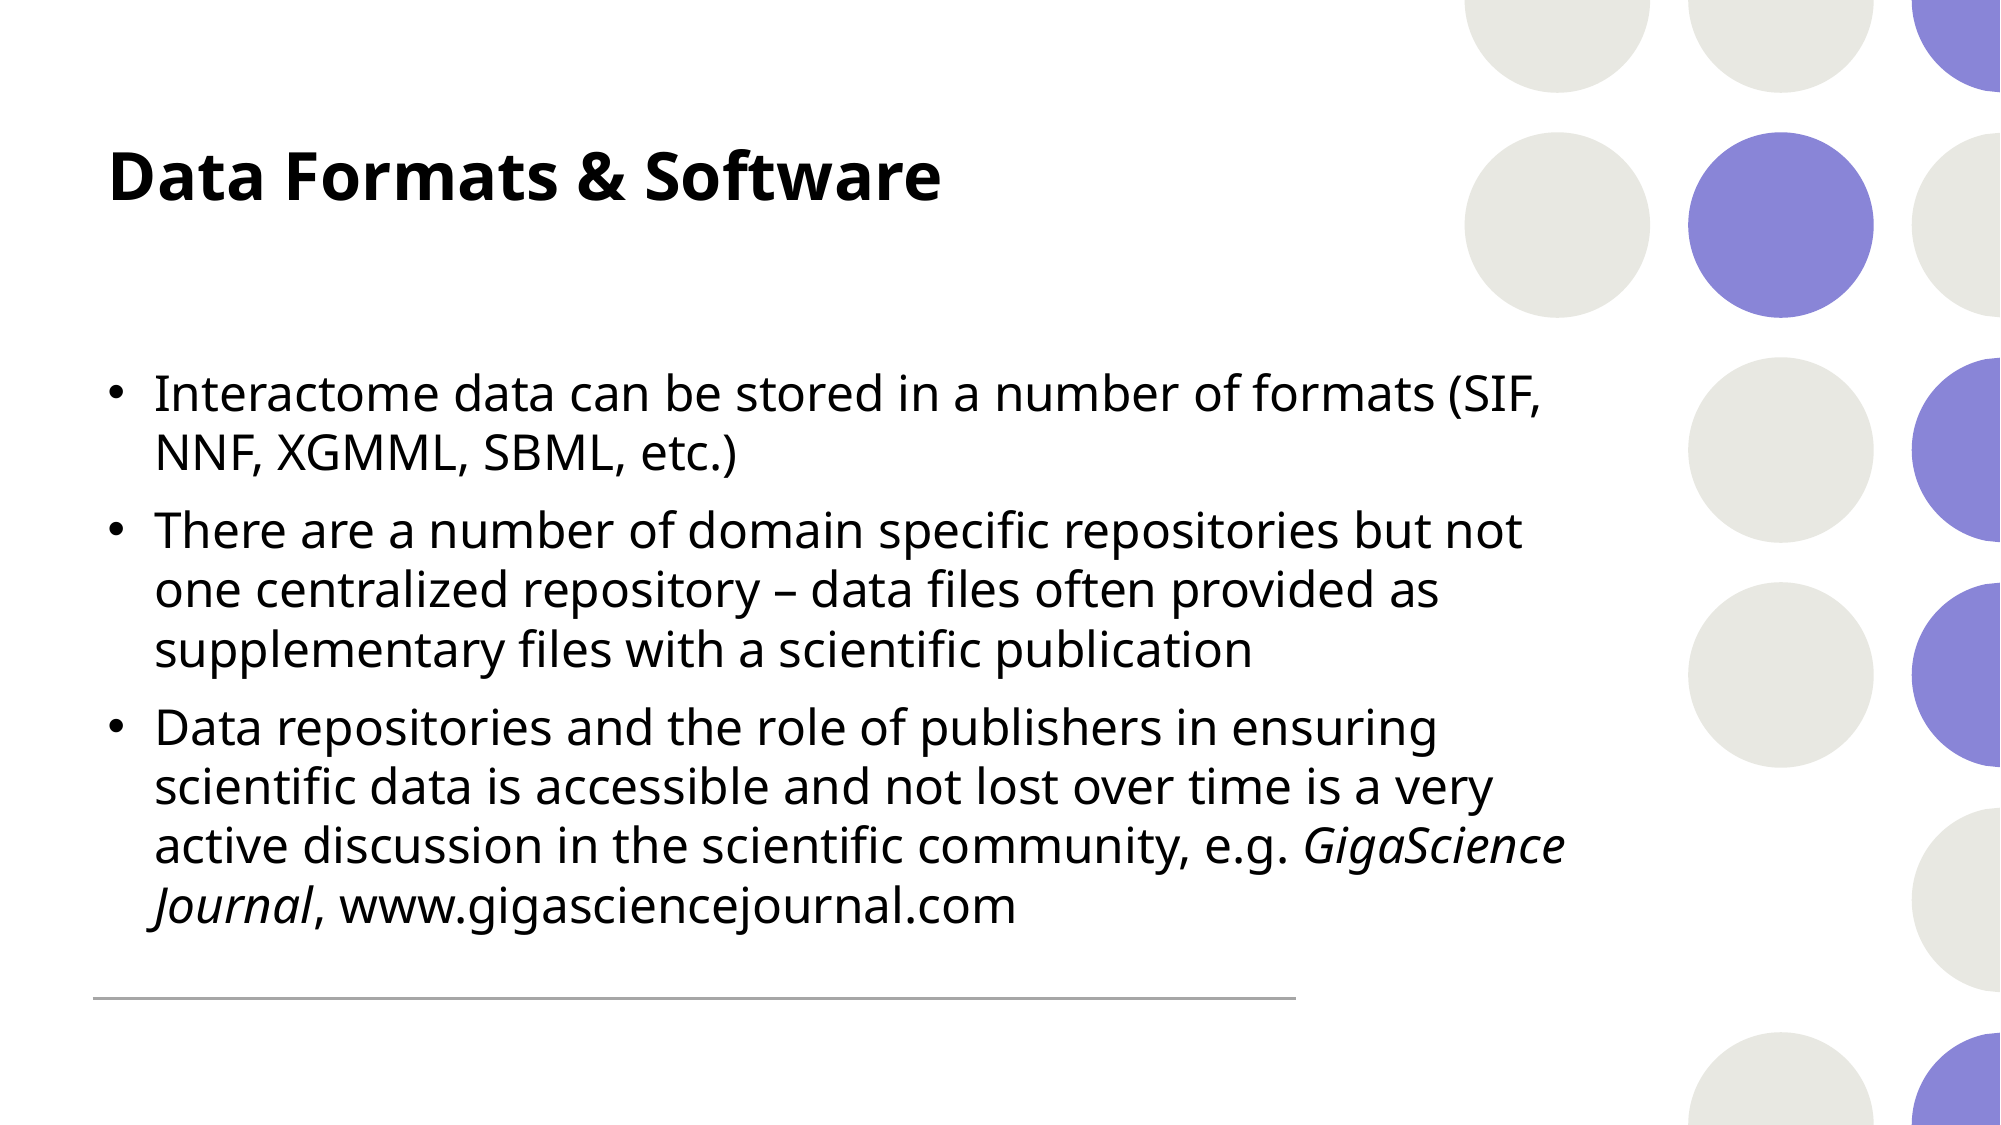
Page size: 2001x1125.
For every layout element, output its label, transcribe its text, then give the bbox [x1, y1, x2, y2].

title Data Formats & Software [92, 126, 1297, 335]
list Interactome data can be stored in a number of formats (SIF, NNF, XGMML, SBML, etc.) There are a number of domain specific repositories but not one centralized repository – data files often provided as supplementary files with a scientific publication Data repositories and the role of publishers in ensuring scientific data is accessible and not lost over time is a very active discussion in the scientific community, e.g. GigaScience Journal, www.gigasciencejournal.com [92, 354, 1586, 946]
